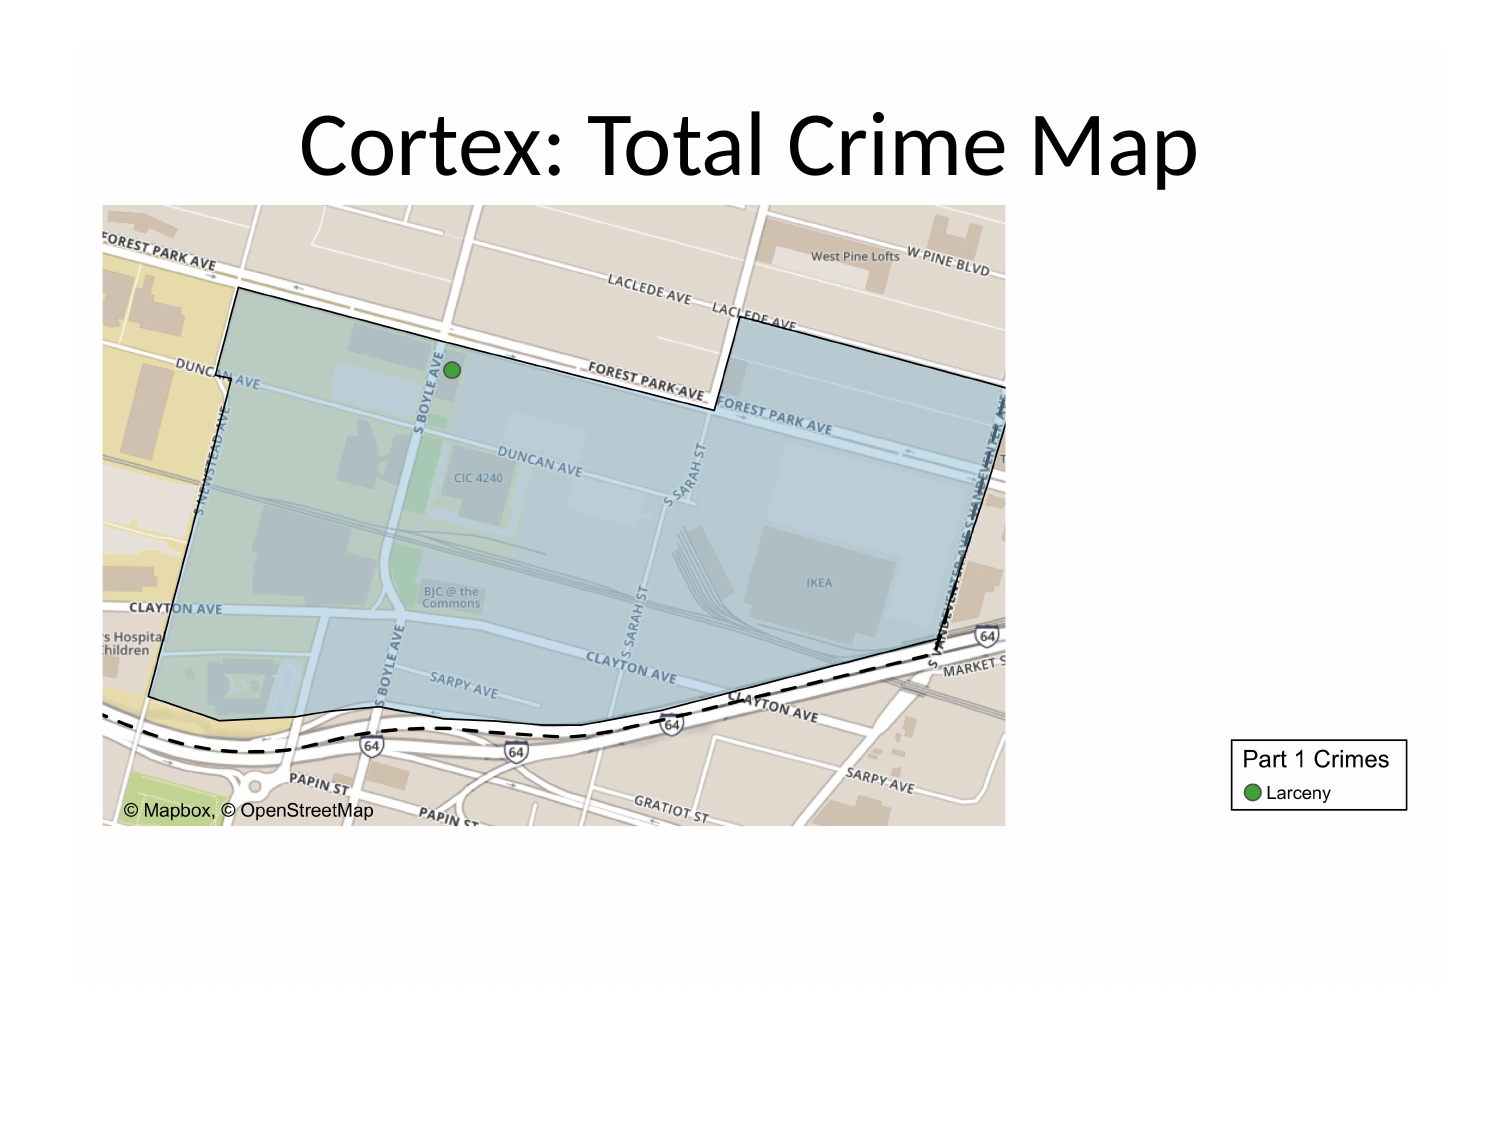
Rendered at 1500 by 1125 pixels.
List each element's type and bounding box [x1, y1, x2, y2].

title [74, 44, 1444, 986]
